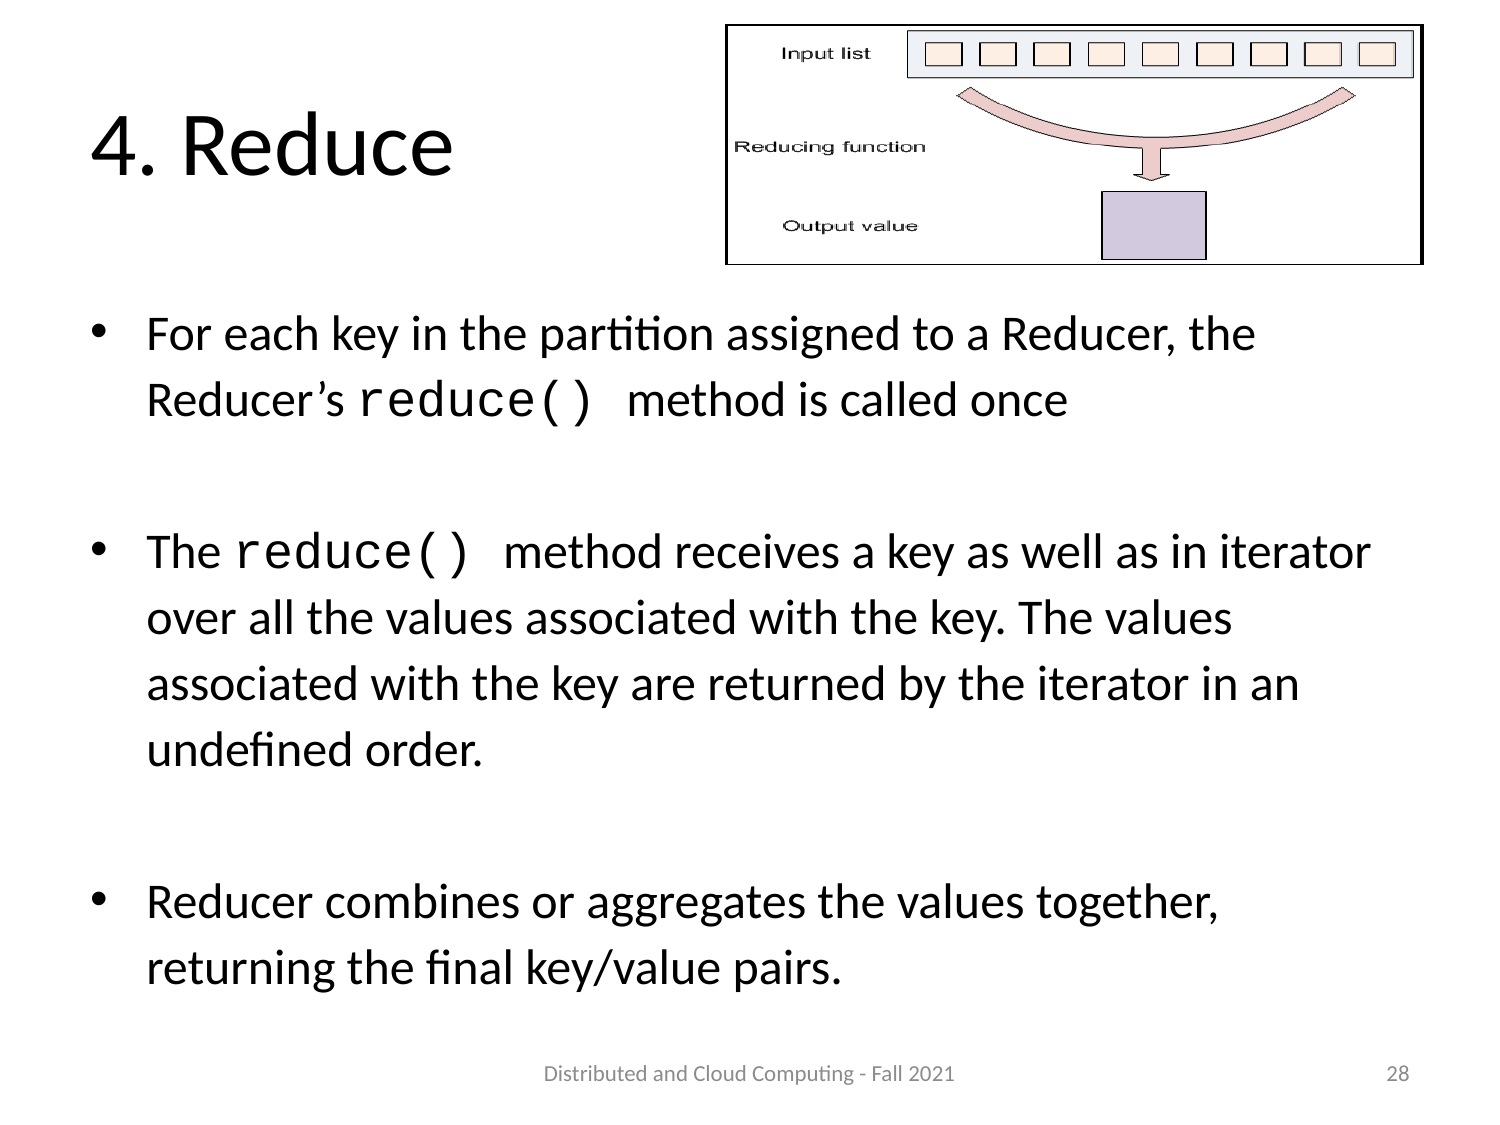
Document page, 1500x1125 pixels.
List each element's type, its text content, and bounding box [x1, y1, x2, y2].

list For each key in the partition assigned to a Reducer, the Reducer’s reduce() method is called once The reduce() method receives a key as well as in iterator over all the values associated with the key. The values associated with the key are returned by the iterator in an undefined order. Reducer combines or aggregates the values together, returning the final key/value pairs. [75, 287, 1425, 1030]
picture [724, 24, 1424, 266]
slide_number 28 [1074, 1042, 1425, 1103]
title 4. Reduce [75, 45, 719, 233]
footer Distributed and Cloud Computing - Fall 2021 [512, 1042, 988, 1103]
